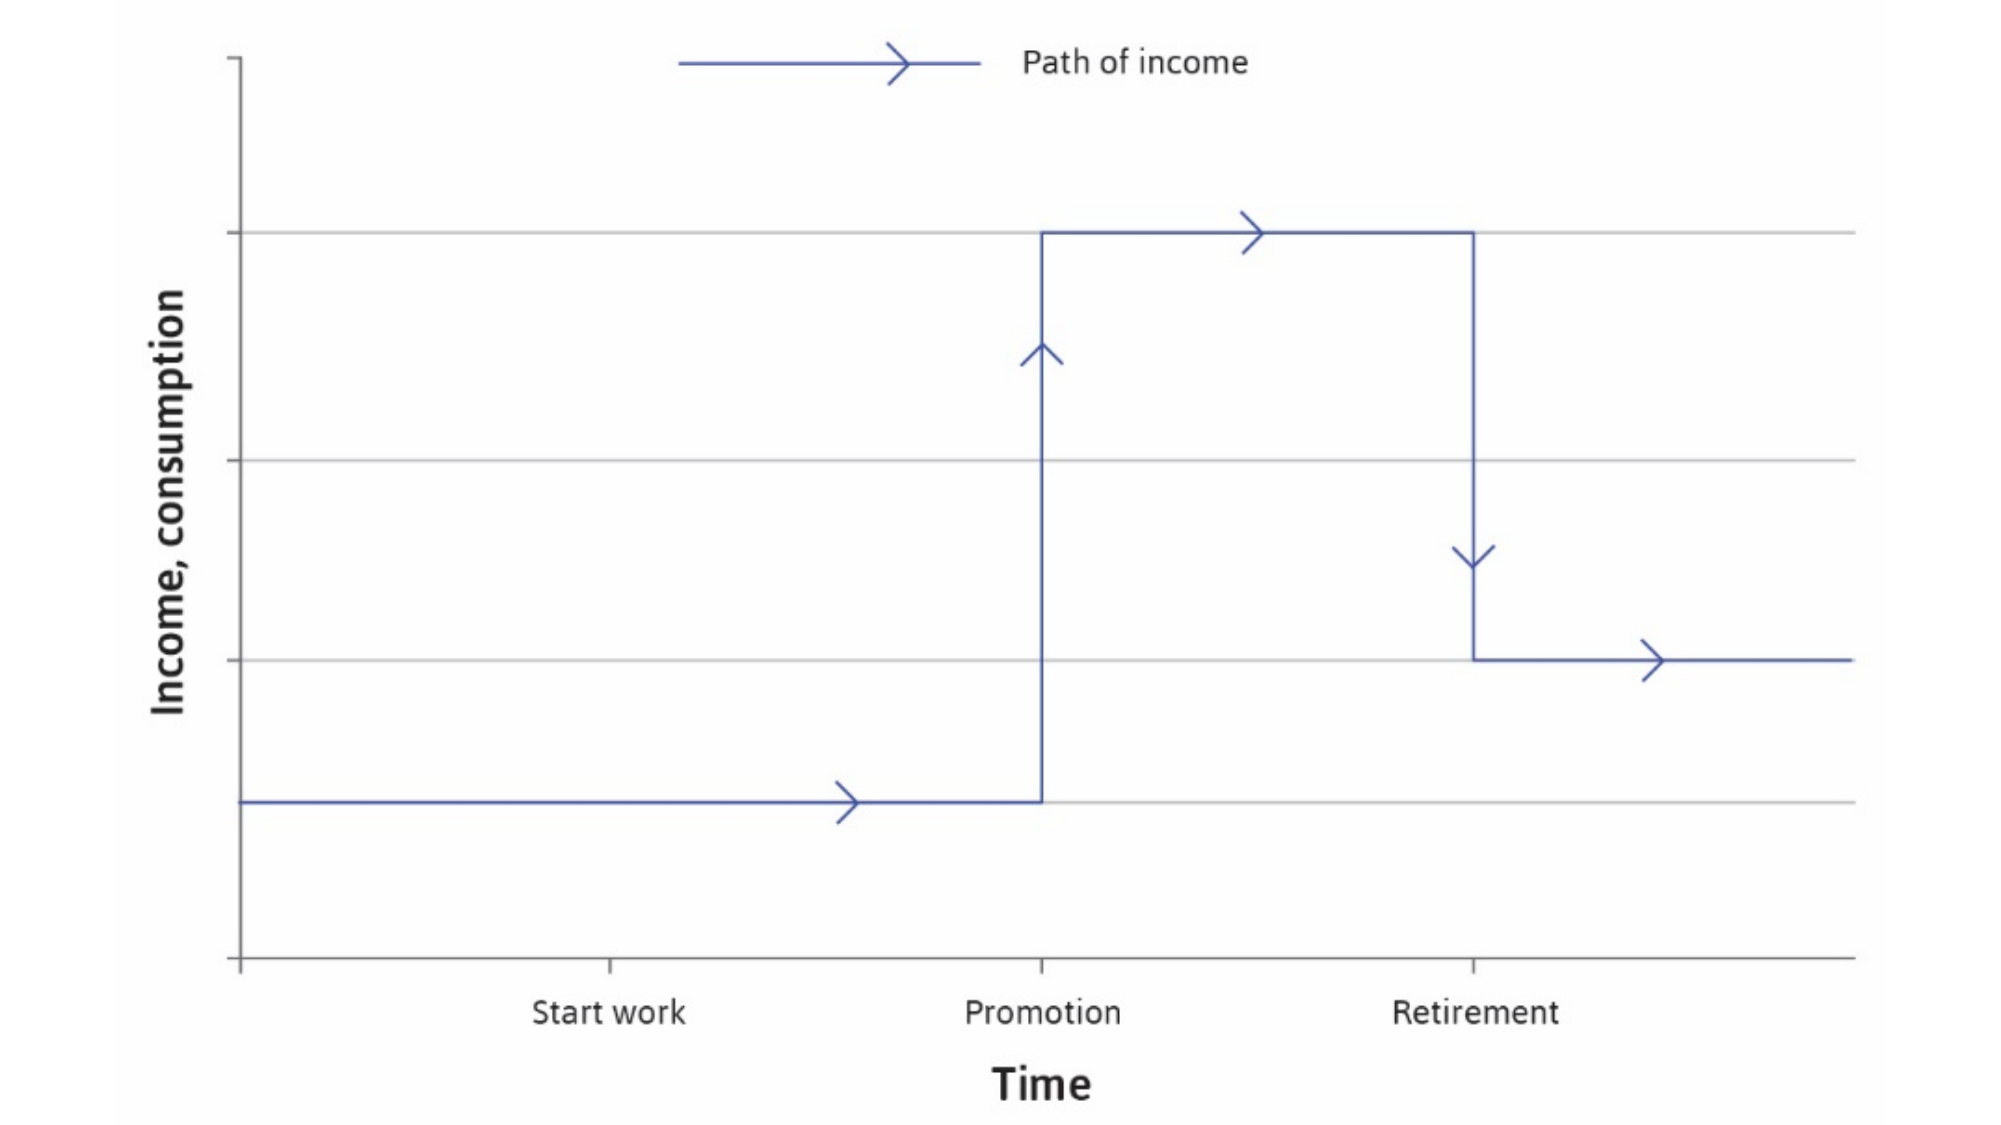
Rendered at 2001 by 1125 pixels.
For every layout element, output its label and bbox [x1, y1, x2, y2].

picture [114, 0, 1886, 1125]
